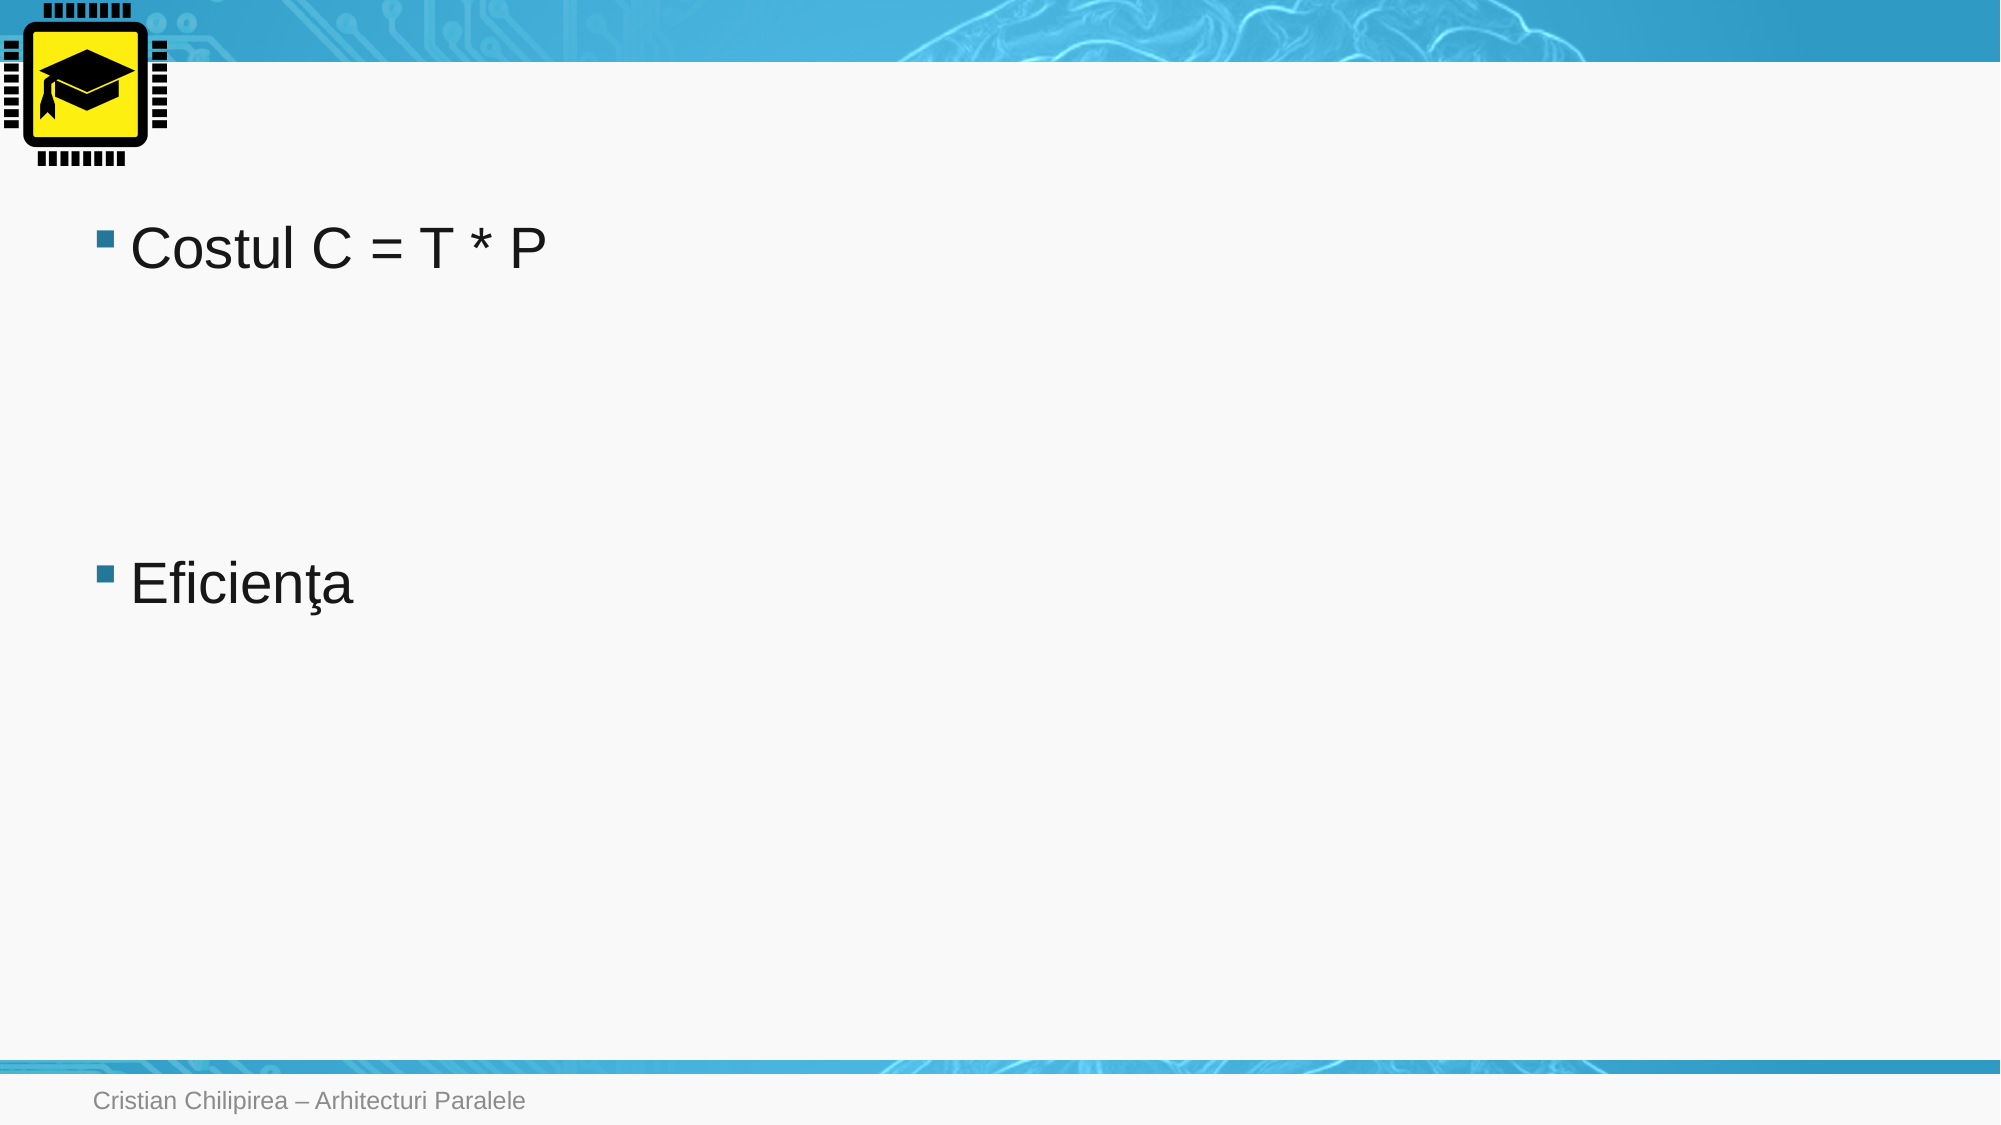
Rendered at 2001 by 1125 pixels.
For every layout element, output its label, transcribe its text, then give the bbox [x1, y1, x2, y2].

picture [0, 1060, 2000, 1074]
picture [0, 0, 2000, 166]
footer Cristian Chilipirea – Arhitecturi Paralele [77, 1073, 1338, 1125]
